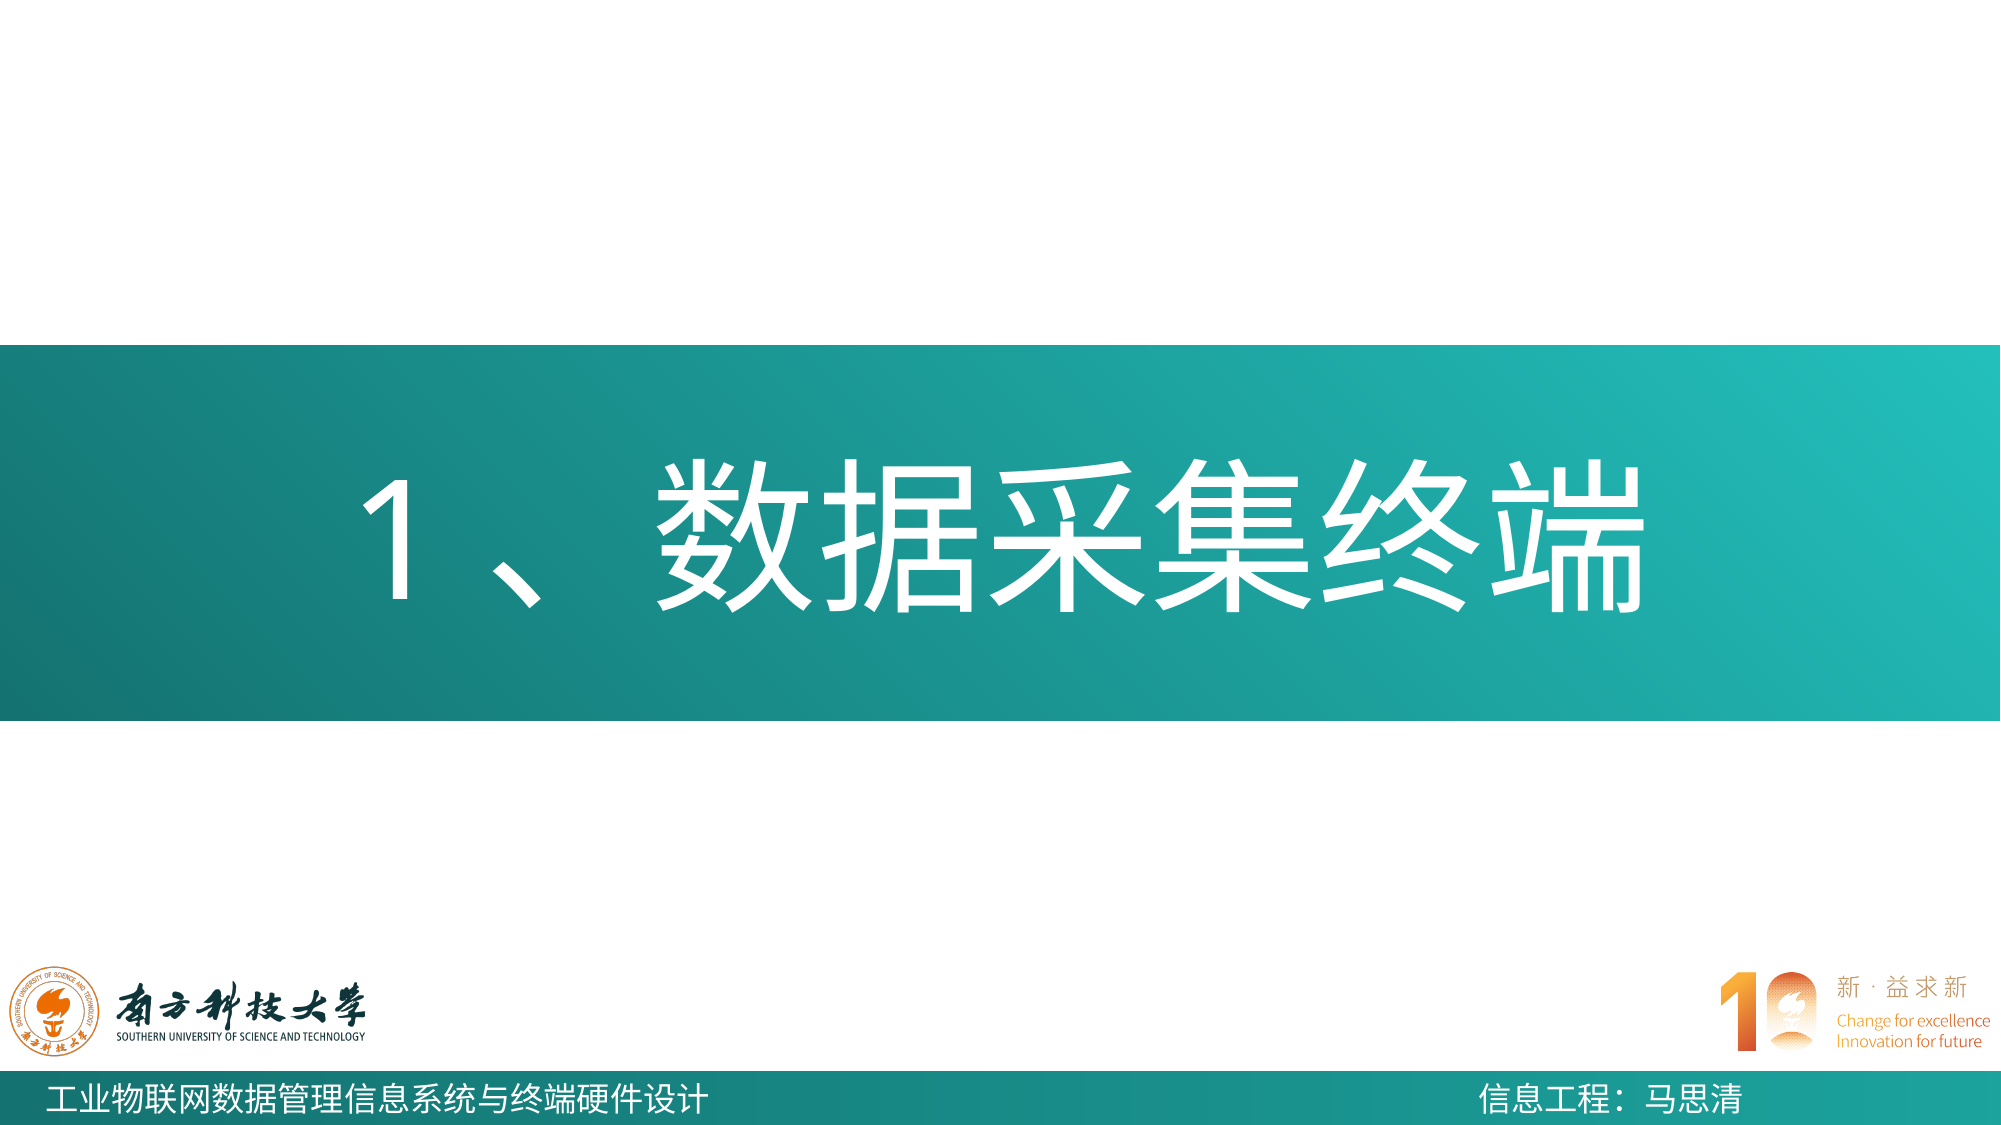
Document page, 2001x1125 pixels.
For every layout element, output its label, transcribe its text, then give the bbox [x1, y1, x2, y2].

picture [0, 951, 543, 1125]
text_box 1、数据采集终端 [0, 345, 2000, 721]
text_box 工业物联网数据管理信息系统与终端硬件设计 信息工程：马思清 [543, 1070, 2000, 1125]
picture [1721, 972, 1990, 1051]
